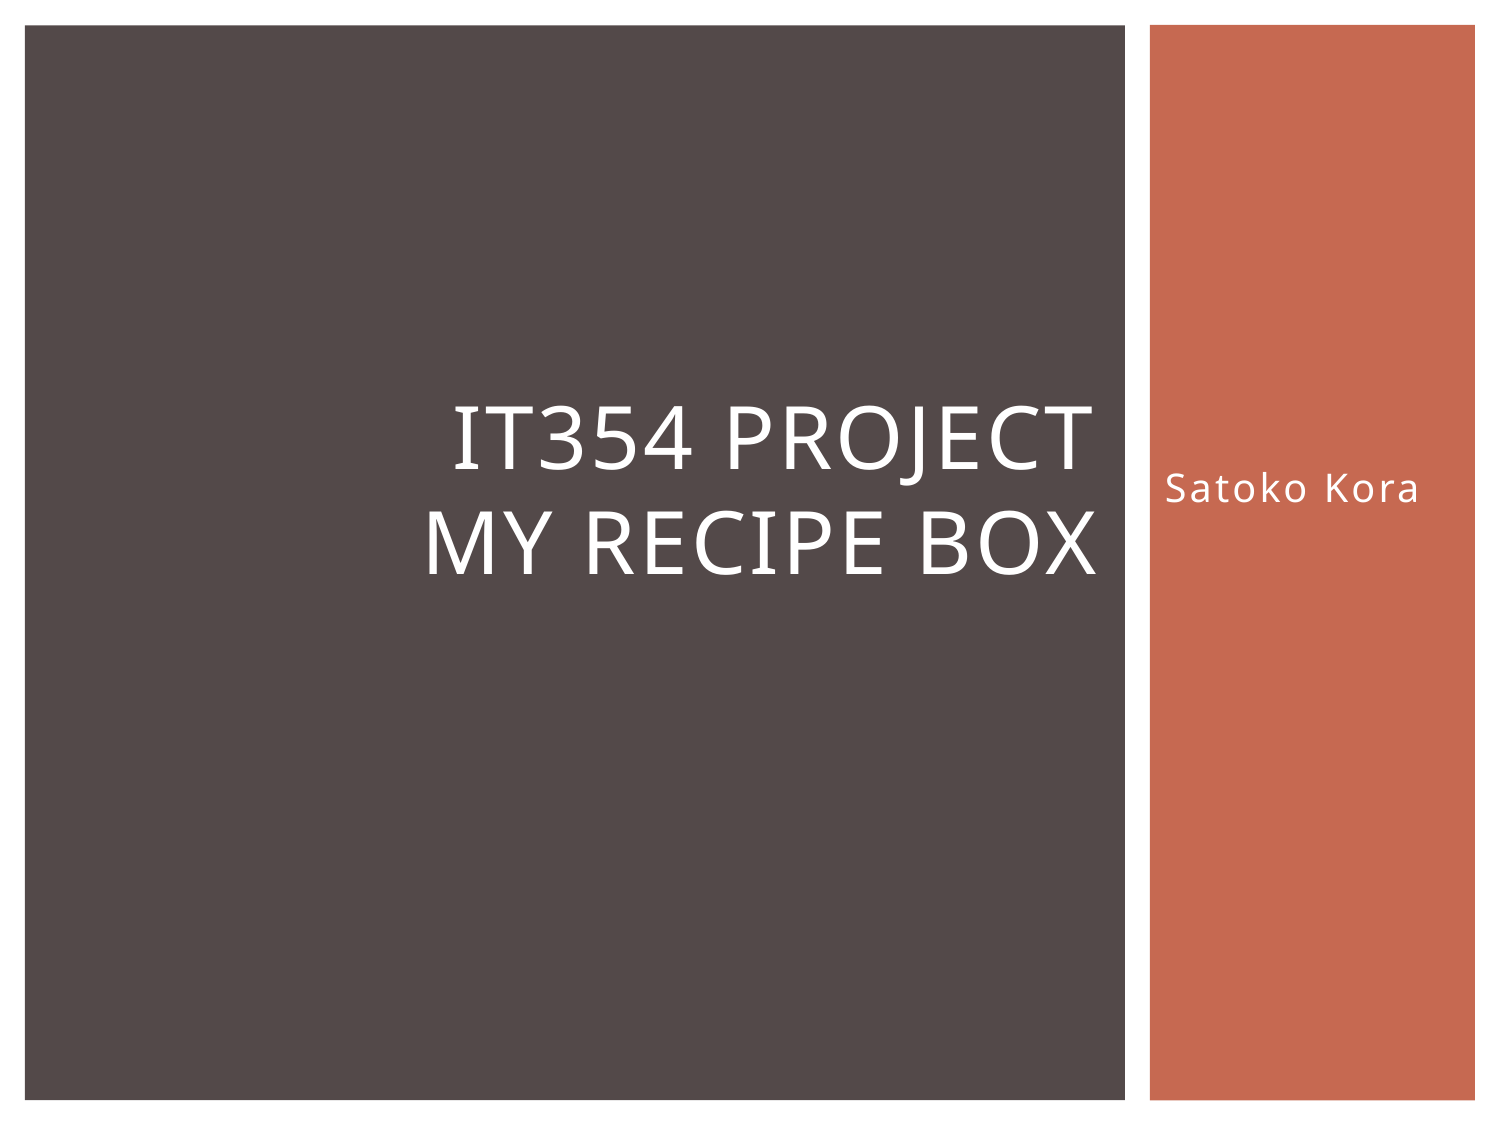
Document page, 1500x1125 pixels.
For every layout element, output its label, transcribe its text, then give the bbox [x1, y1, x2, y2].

title IT354 project My Recipe box [75, 336, 1113, 637]
subtitle Satoko Kora [1149, 336, 1475, 637]
